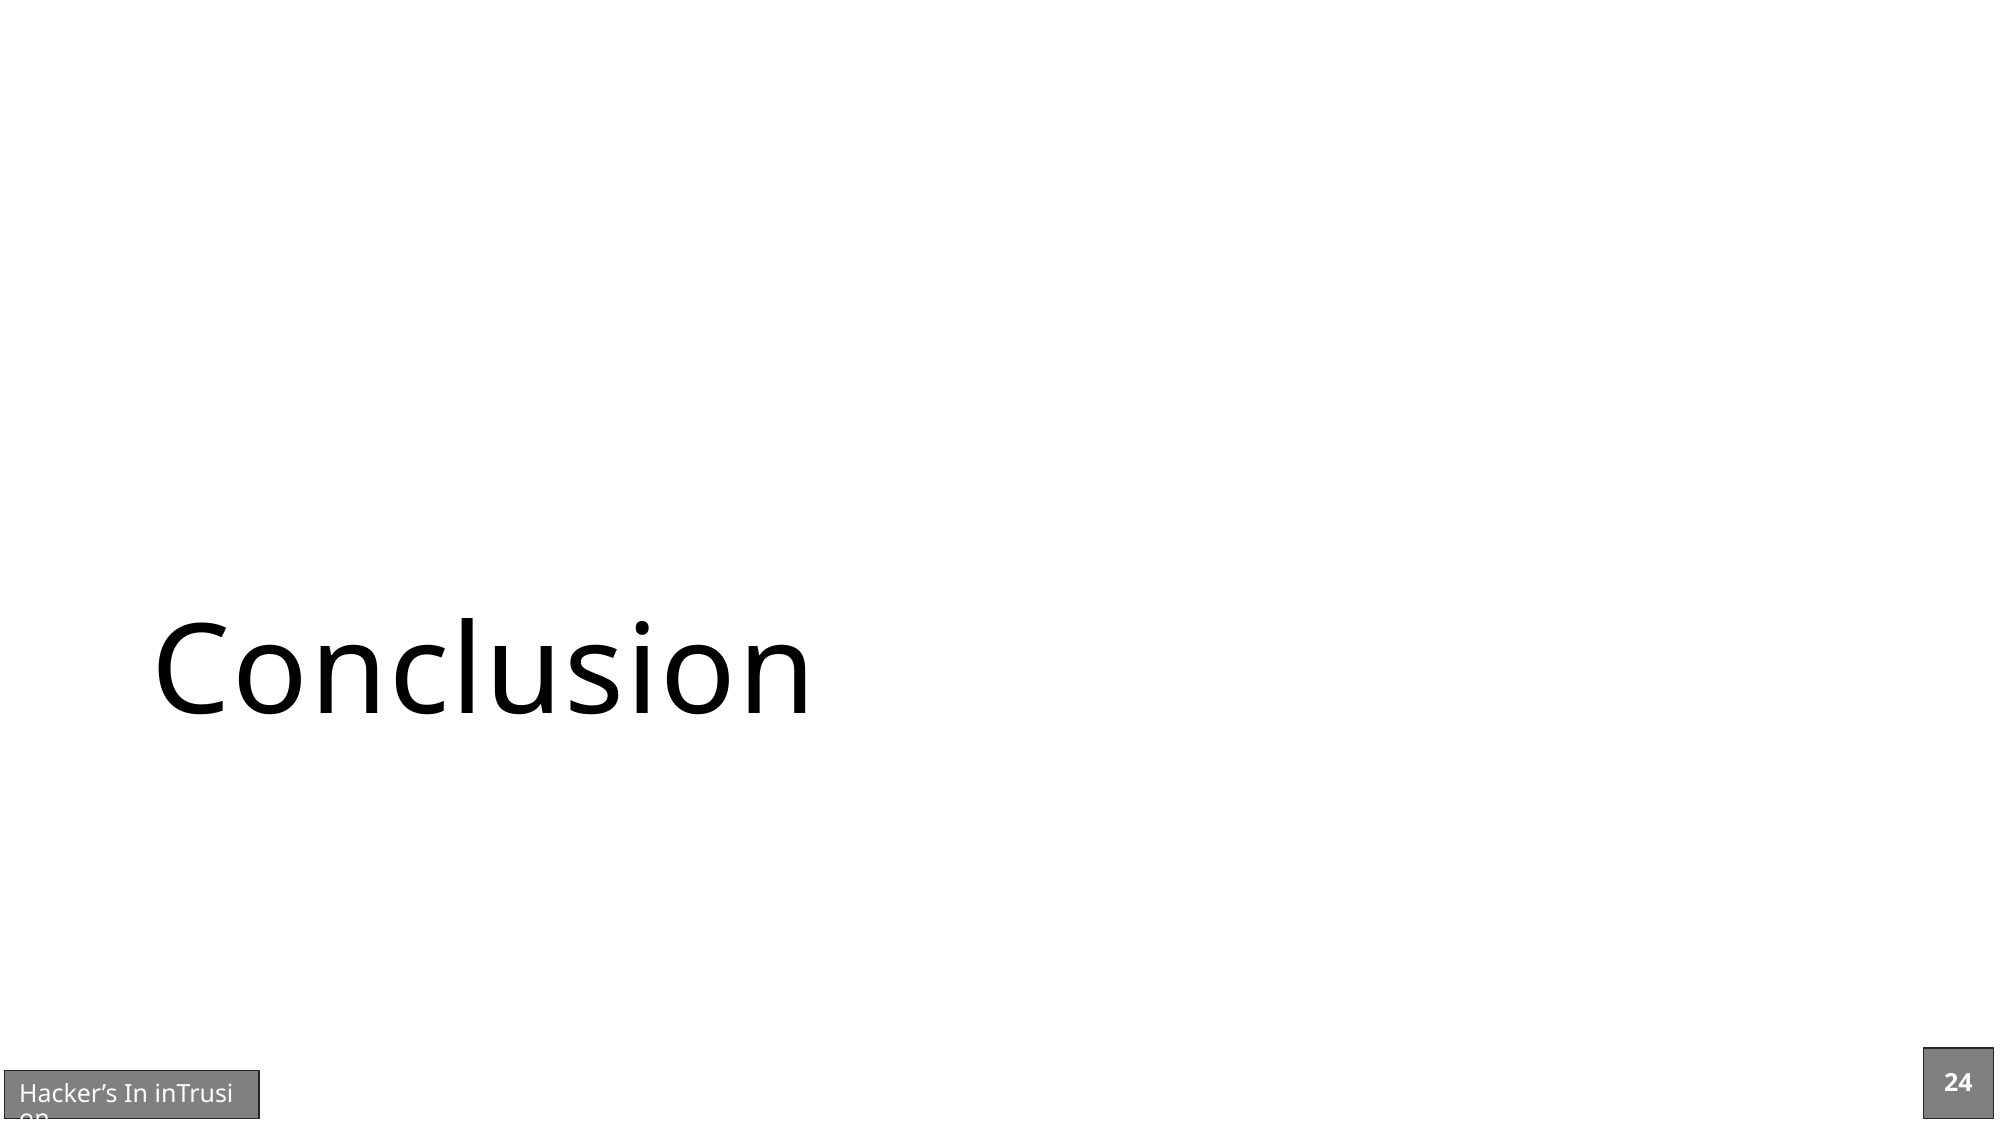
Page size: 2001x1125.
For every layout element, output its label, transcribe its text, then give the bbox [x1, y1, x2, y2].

footer Hacker’s In inTrusion [4, 1070, 260, 1119]
slide_number 24 [1923, 1047, 1994, 1119]
title Conclusion [136, 280, 1862, 749]
